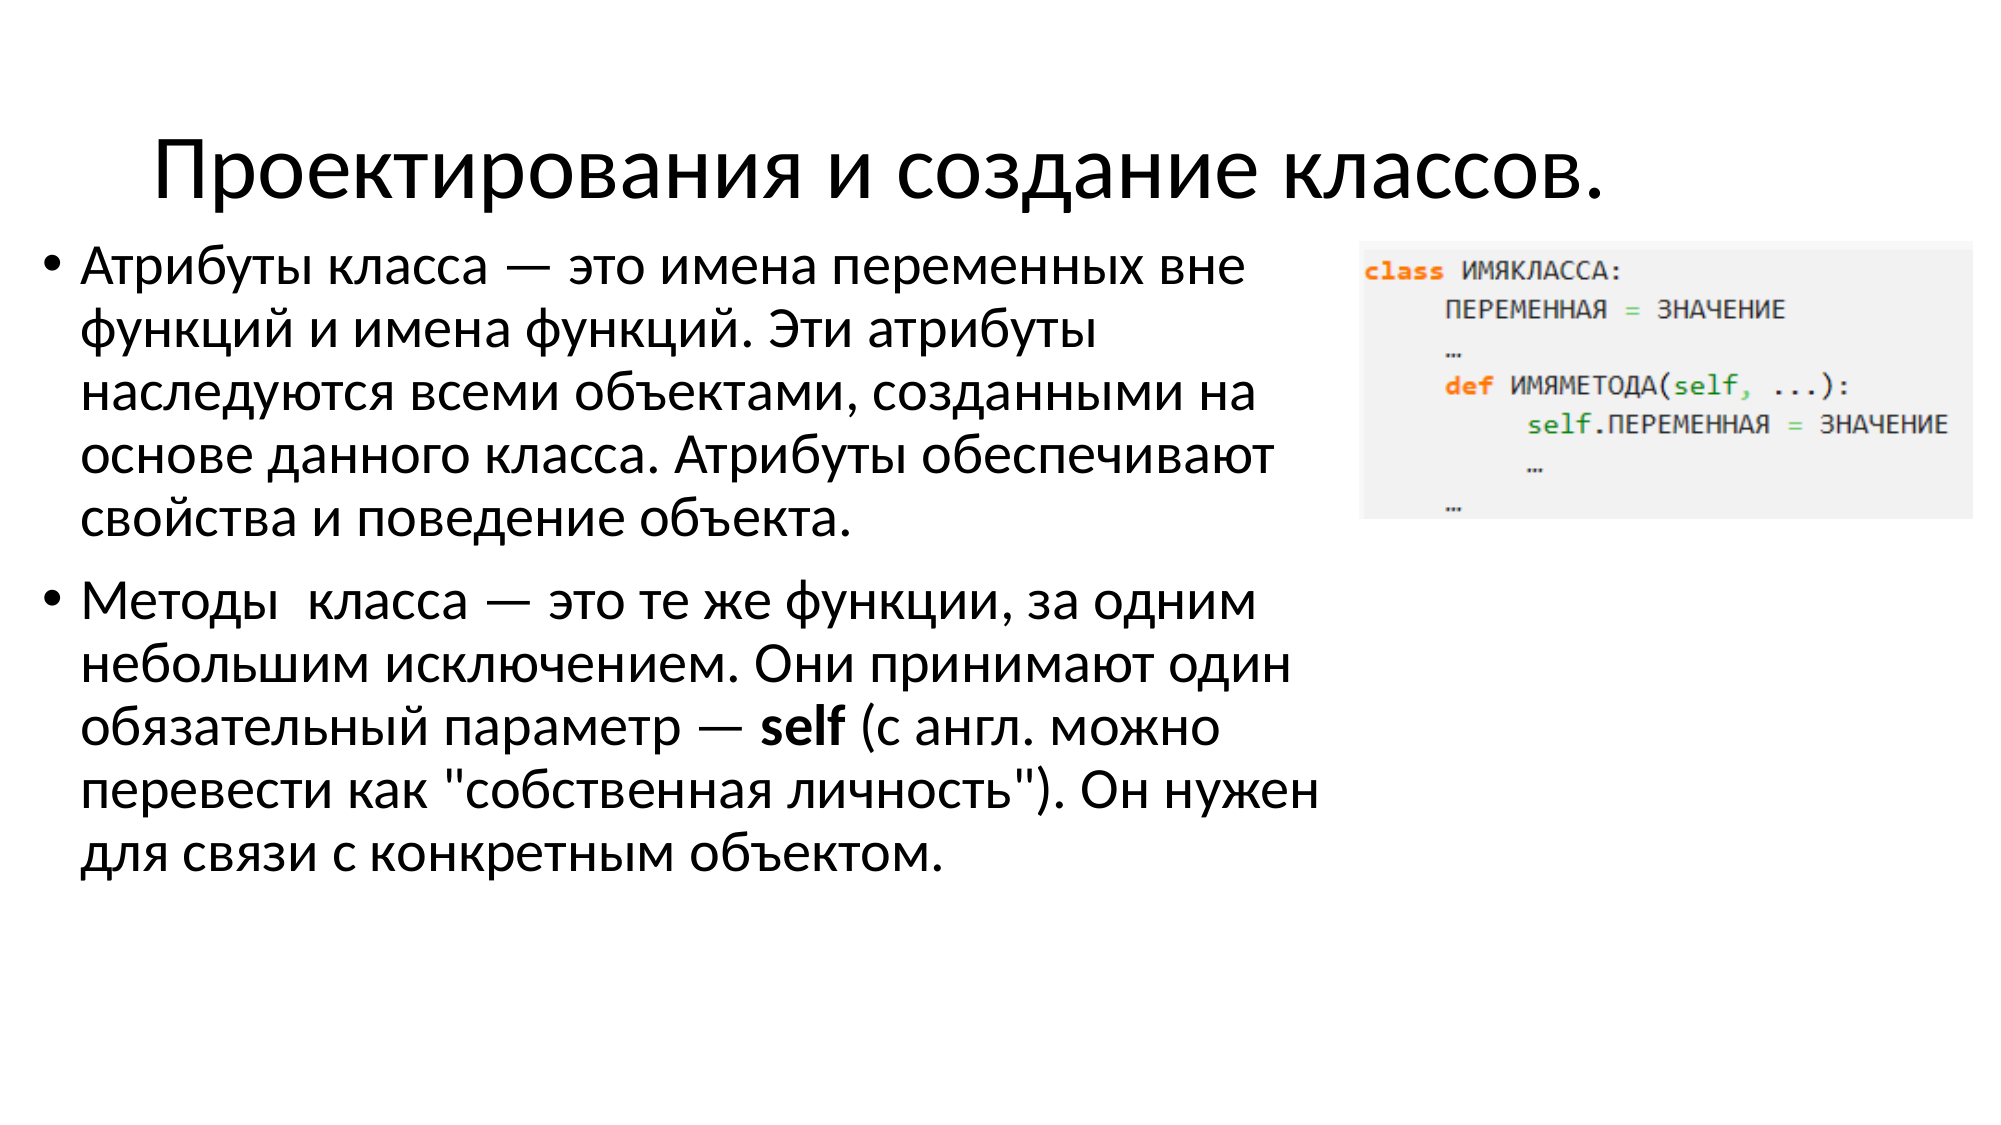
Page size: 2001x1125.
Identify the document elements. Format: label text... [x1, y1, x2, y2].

picture [1358, 241, 1973, 520]
list Атрибуты класса — это имена переменных вне функций и имена функций. Эти атрибуты наследуются всеми объектами, созданными на основе данного класса. Атрибуты обеспечивают свойства и поведение объекта. Методы класса — это те же функции, за одним небольшим исключением. Они принимают один обязательный параметр — self (с англ. можно перевести как "собственная личность"). Он нужен для связи с конкретным объектом. [27, 227, 1344, 1014]
title Проектирования и создание классов. [137, 59, 1863, 278]
